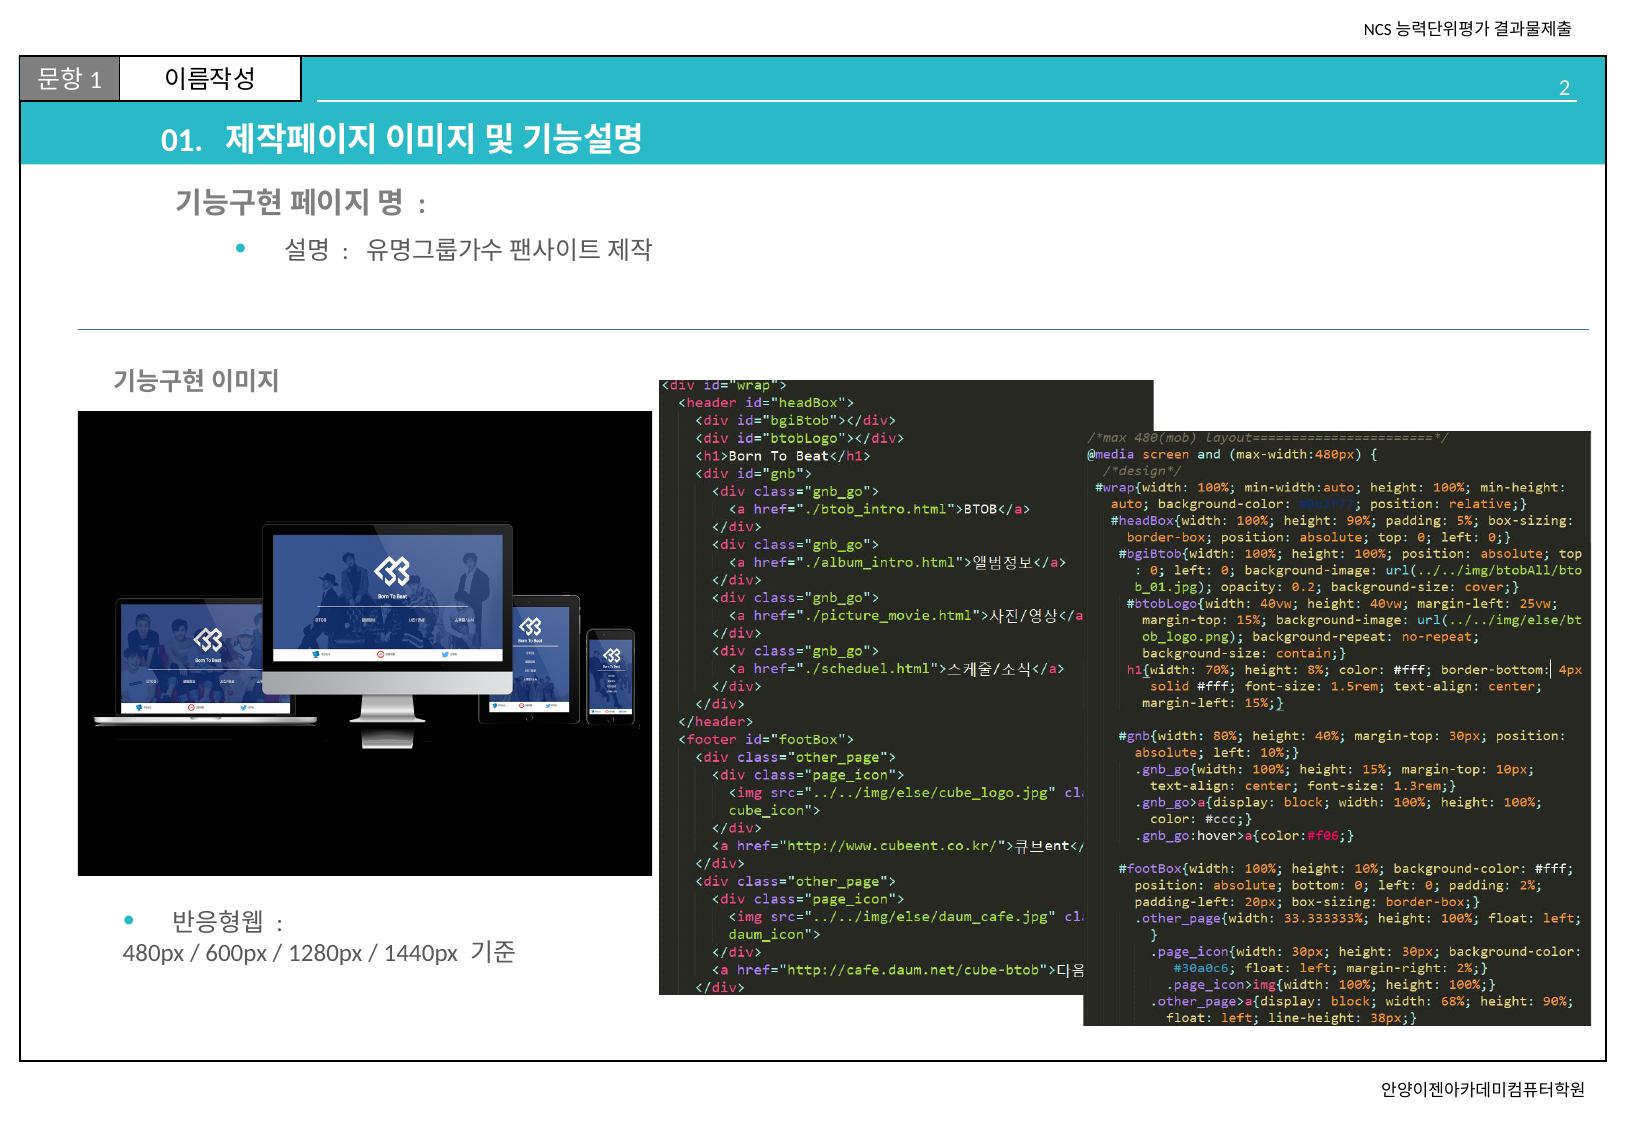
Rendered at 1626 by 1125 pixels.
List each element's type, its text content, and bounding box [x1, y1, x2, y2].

text_box 기능구현 이미지 [98, 349, 403, 409]
list 설명 : 유명그룹가수 팬사이트 제작 [194, 227, 1460, 279]
subtitle 기능구현 페이지 명 : [160, 176, 1460, 228]
picture [77, 410, 653, 876]
text_box 반응형웹 : 480px / 600px / 1280px / 1440px 기준 [82, 898, 653, 986]
title 01. 제작페이지 이미지 및 기능설명 [146, 114, 1460, 166]
picture [658, 379, 1592, 1027]
